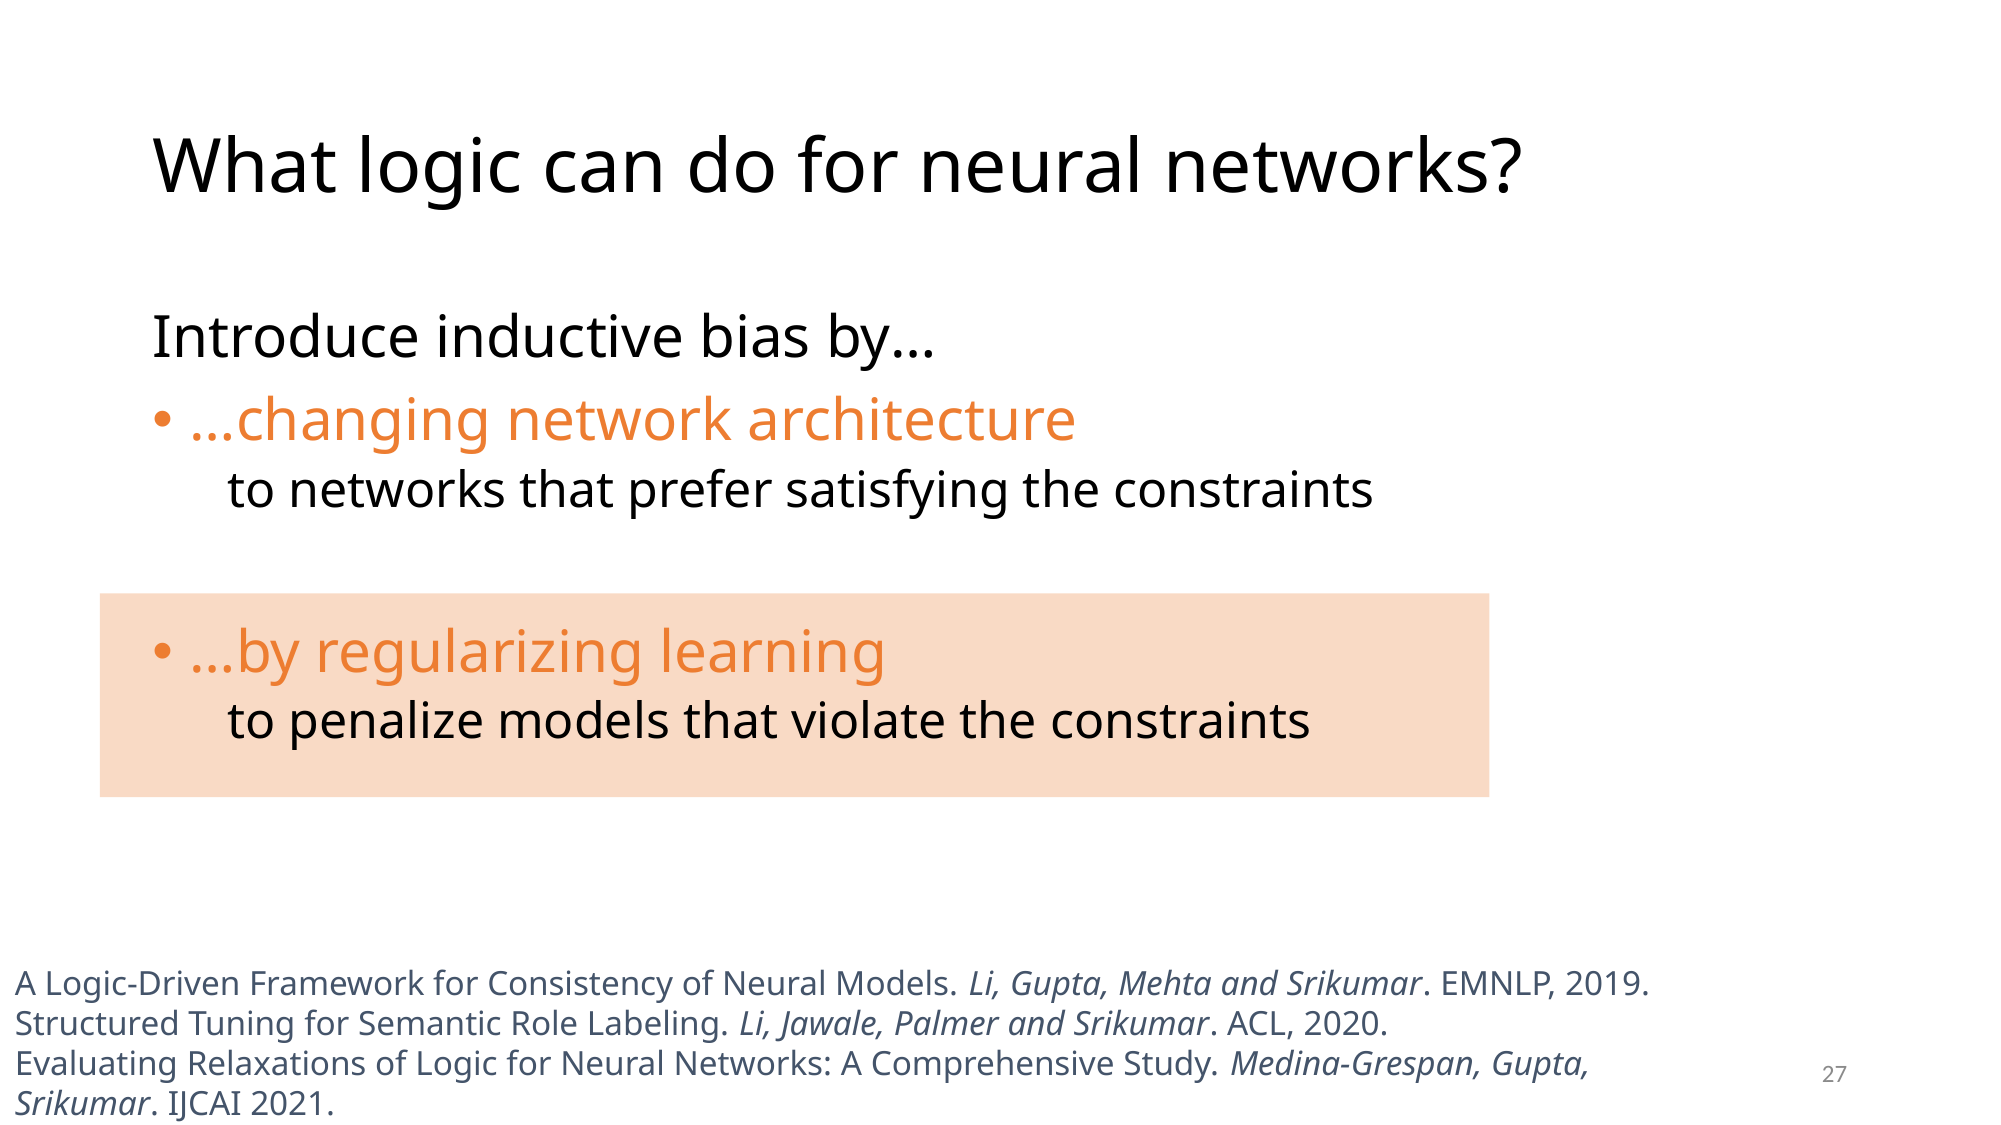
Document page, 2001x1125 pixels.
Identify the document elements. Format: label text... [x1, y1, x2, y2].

title What logic can do for neural networks? [137, 59, 1863, 278]
list Introduce inductive bias by… …changing network architecture to networks that prefer satisfying the constraints …by regularizing learning to penalize models that violate the constraints [137, 299, 1863, 1014]
text_box A Logic-Driven Framework for Consistency of Neural Models. Li, Gupta, Mehta and Srikumar. EMNLP, 2019. Structured Tuning for Semantic Role Labeling. Li, Jawale, Palmer and Srikumar. ACL, 2020. Evaluating Relaxations of Logic for Neural Networks: A Comprehensive Study. Medina-Grespan, Gupta, Srikumar. IJCAI 2021. Logic-driven Indirect Supervision: An Application to Crisis Counseling. Medina-Grespan et al, ACL 2023 [0, 954, 1693, 1125]
slide_number 26 [1412, 1042, 1863, 1103]
text_box [99, 592, 137, 798]
